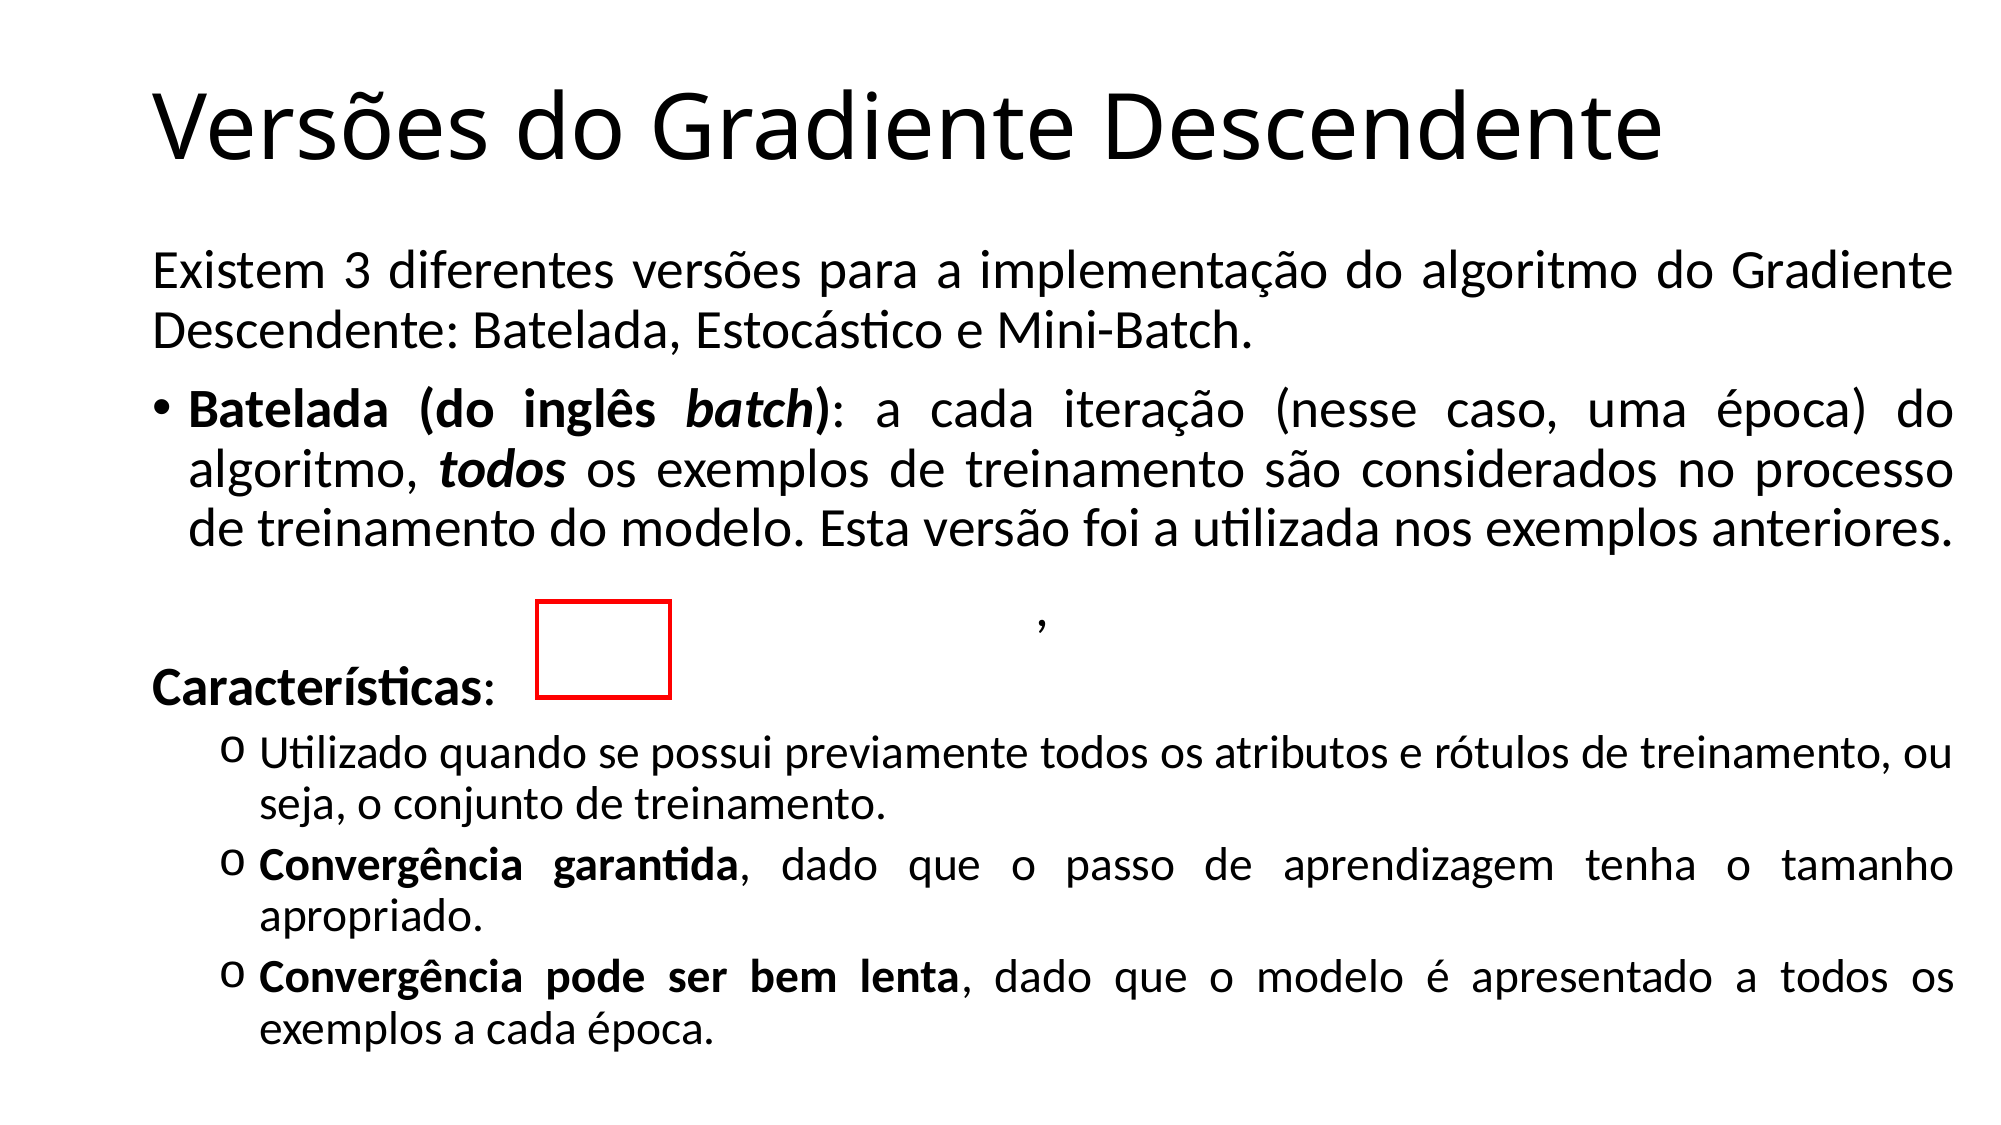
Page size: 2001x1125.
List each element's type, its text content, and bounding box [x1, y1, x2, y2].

title Versões do Gradiente Descendente [137, 59, 1863, 200]
text_box [536, 600, 671, 699]
